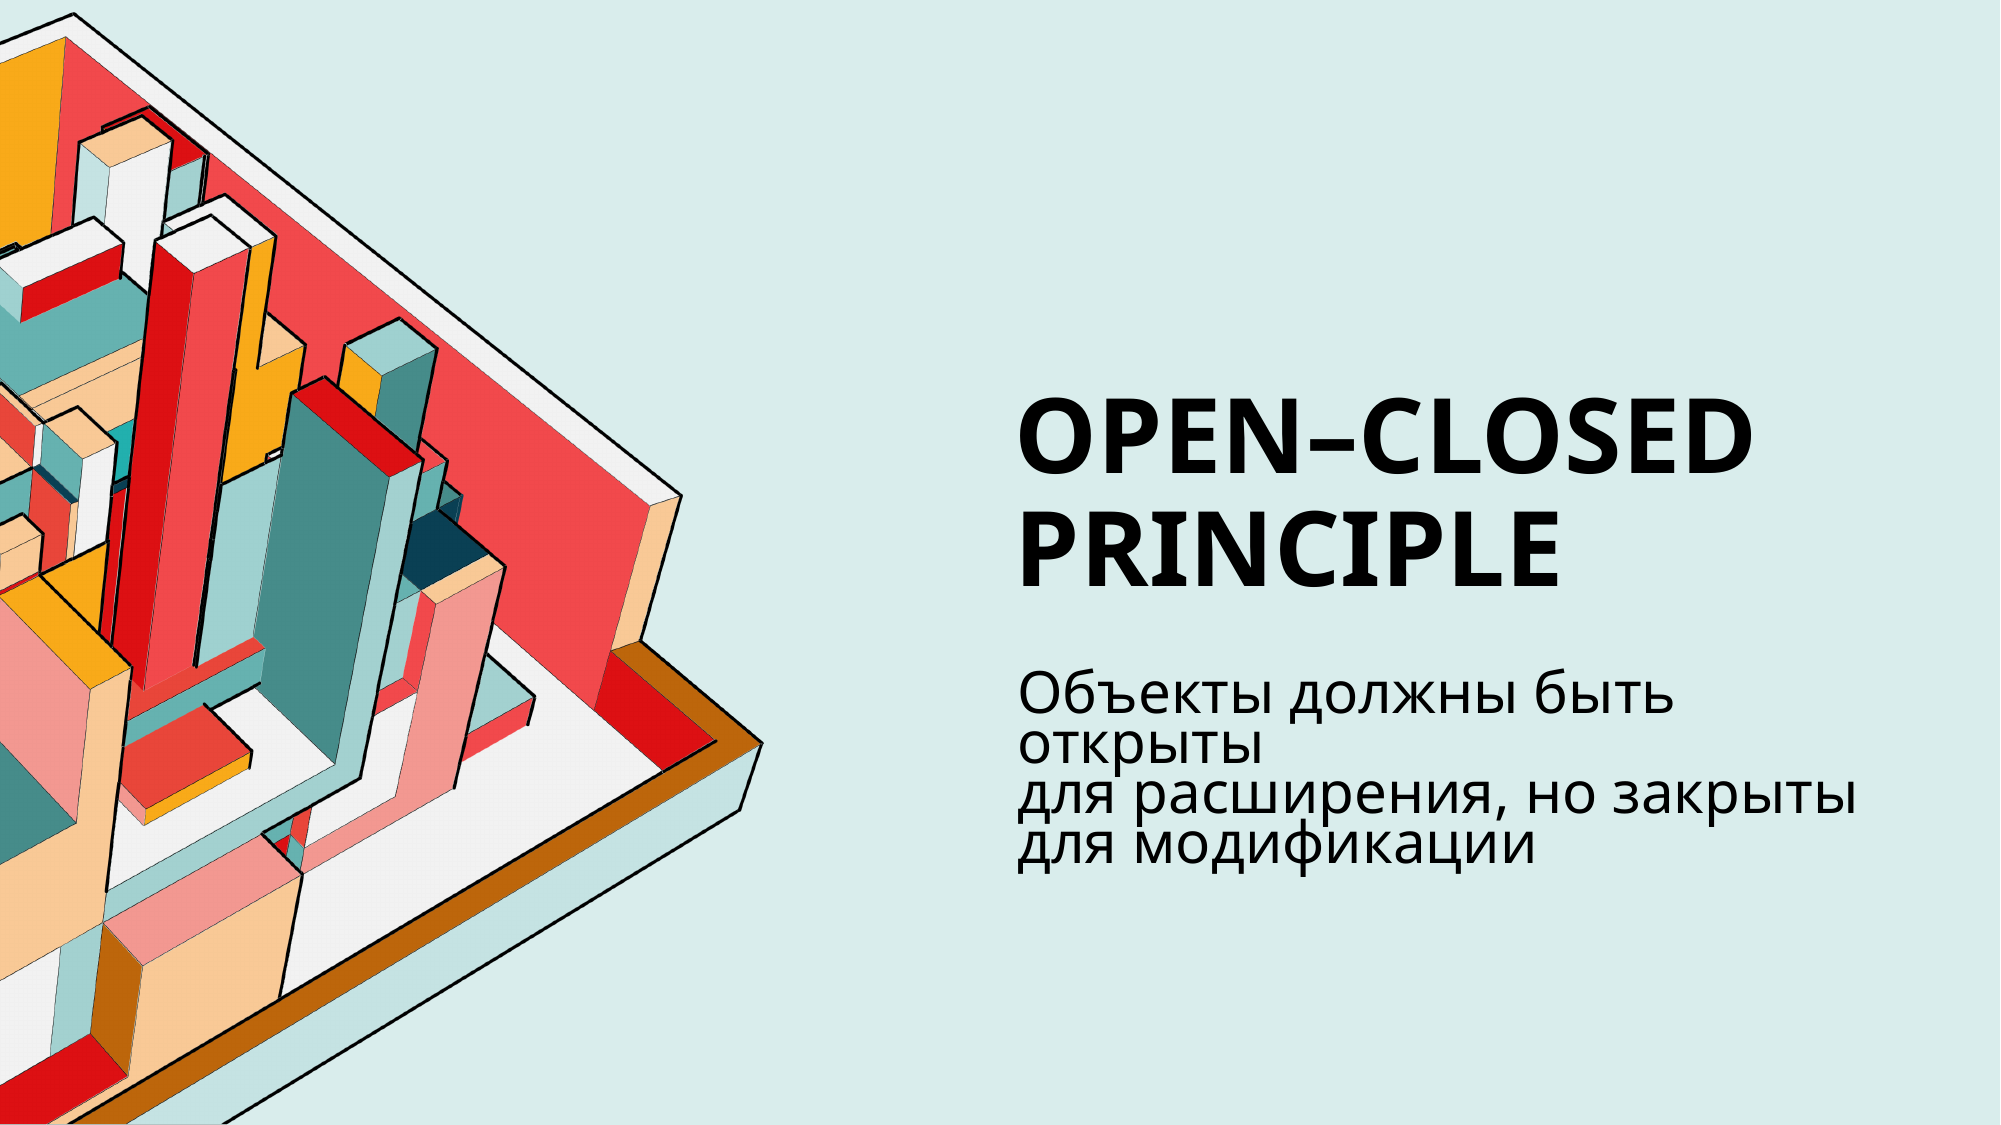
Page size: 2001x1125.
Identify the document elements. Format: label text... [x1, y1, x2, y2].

title Open–closed principle [999, 72, 1926, 617]
list Объекты должны быть открыты для расширения, но закрыты для модификации [1002, 667, 1918, 1028]
picture [0, 0, 765, 1125]
